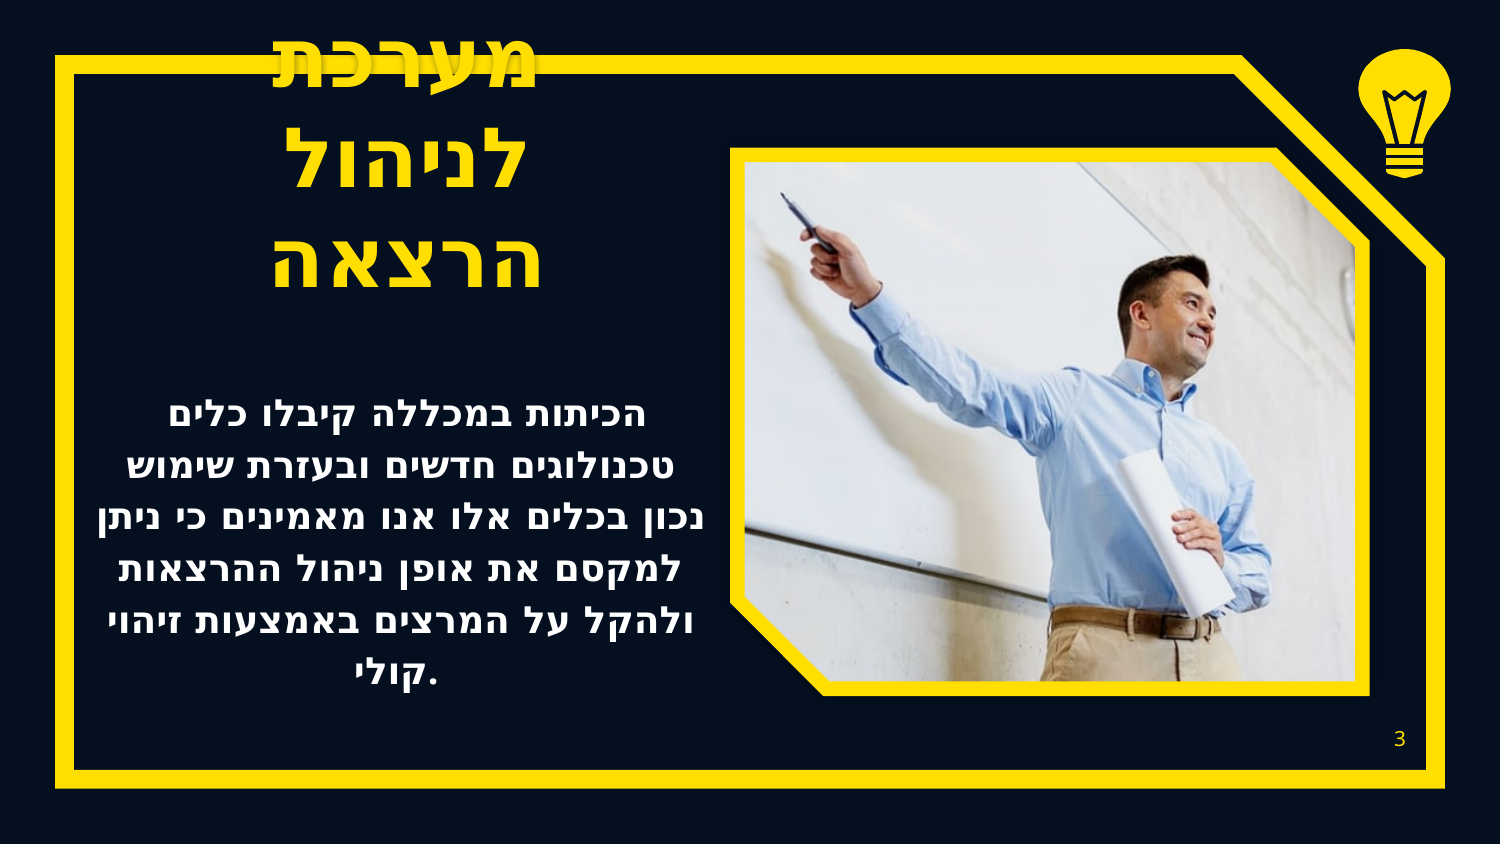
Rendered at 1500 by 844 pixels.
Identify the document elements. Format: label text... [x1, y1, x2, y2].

subtitle הכיתות במכללה קיבלו כלים טכנולוגים חדשים ובעזרת שימוש נכון בכלים אלו אנו מאמינים כי ניתן למקסם את אופן ניהול ההרצאות ולהקל על המרצים באמצעות זיהוי קולי. [88, 382, 714, 790]
title מערכת לניהול הרצאה [137, 178, 679, 304]
picture [737, 154, 1363, 689]
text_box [1358, 48, 1452, 179]
slide_number 3 [1366, 711, 1406, 755]
